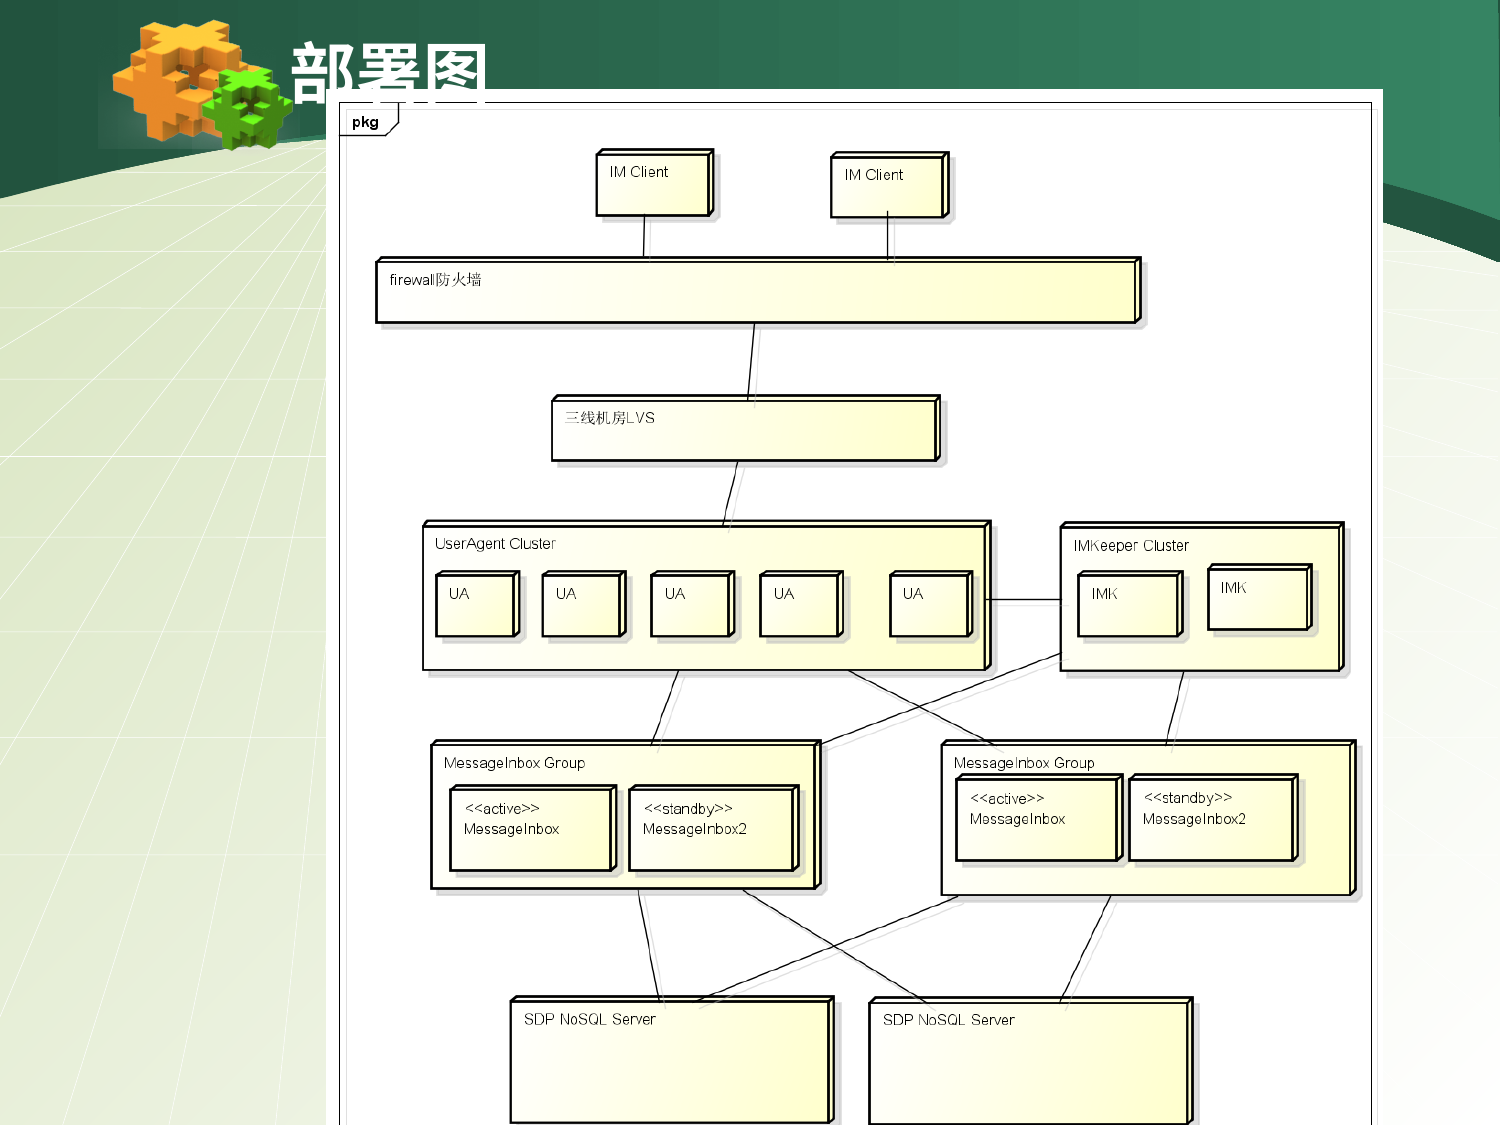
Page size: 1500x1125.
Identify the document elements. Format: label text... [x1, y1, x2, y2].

text_box 部署图 [274, 24, 1258, 141]
picture [326, 89, 1383, 1125]
picture [98, 18, 300, 156]
